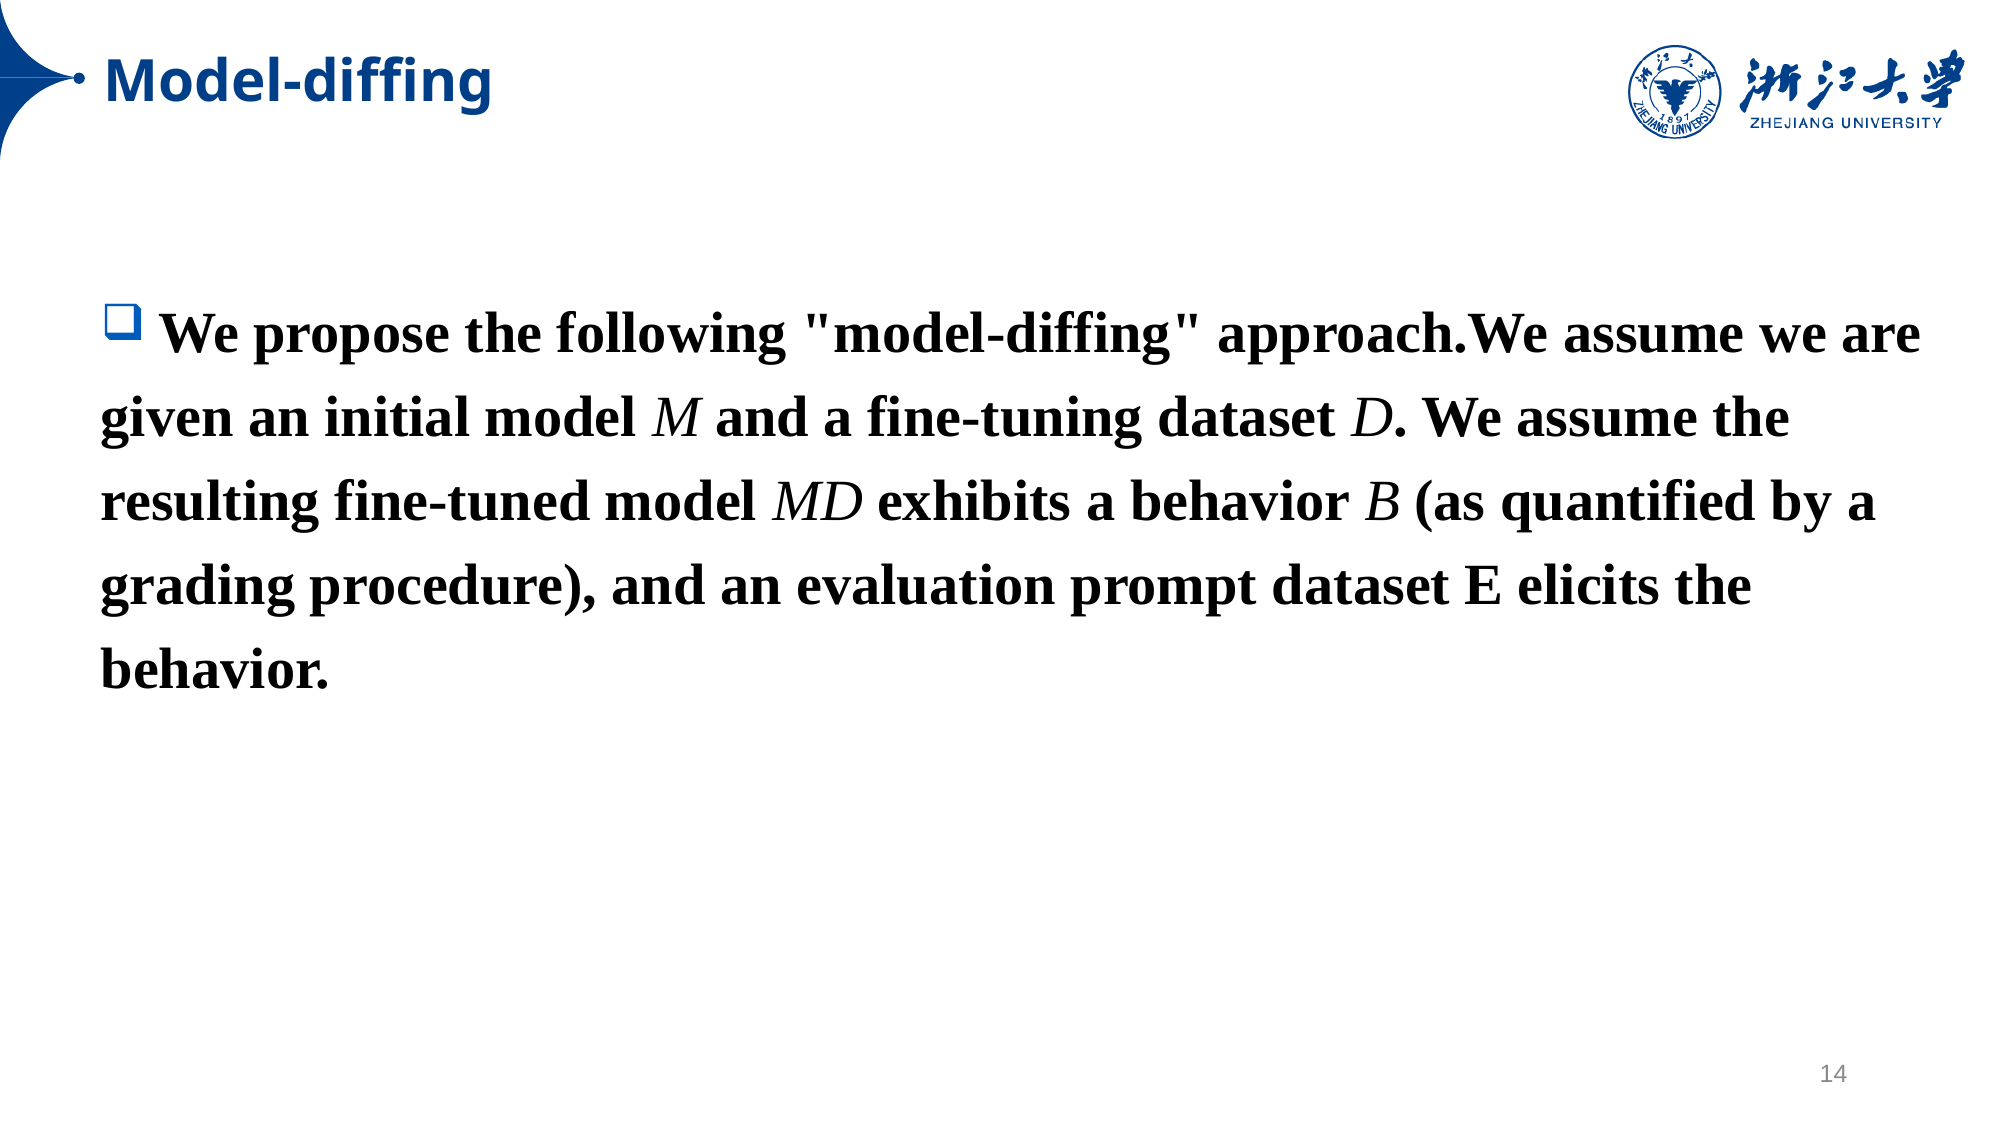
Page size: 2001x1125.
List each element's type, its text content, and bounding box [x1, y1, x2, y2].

slide_number 14 [1412, 1042, 1863, 1103]
picture [1628, 45, 1965, 139]
text_box Model-diffing [88, 35, 1086, 121]
text_box We propose the following "model-diffing" approach.We assume we are given an initial model M and a fine-tuning dataset D. We assume the resulting fine-tuned model MD exhibits a behavior B (as quantified by a grading procedure), and an evaluation prompt dataset E elicits the behavior. [84, 280, 1954, 700]
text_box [0, 0, 85, 161]
